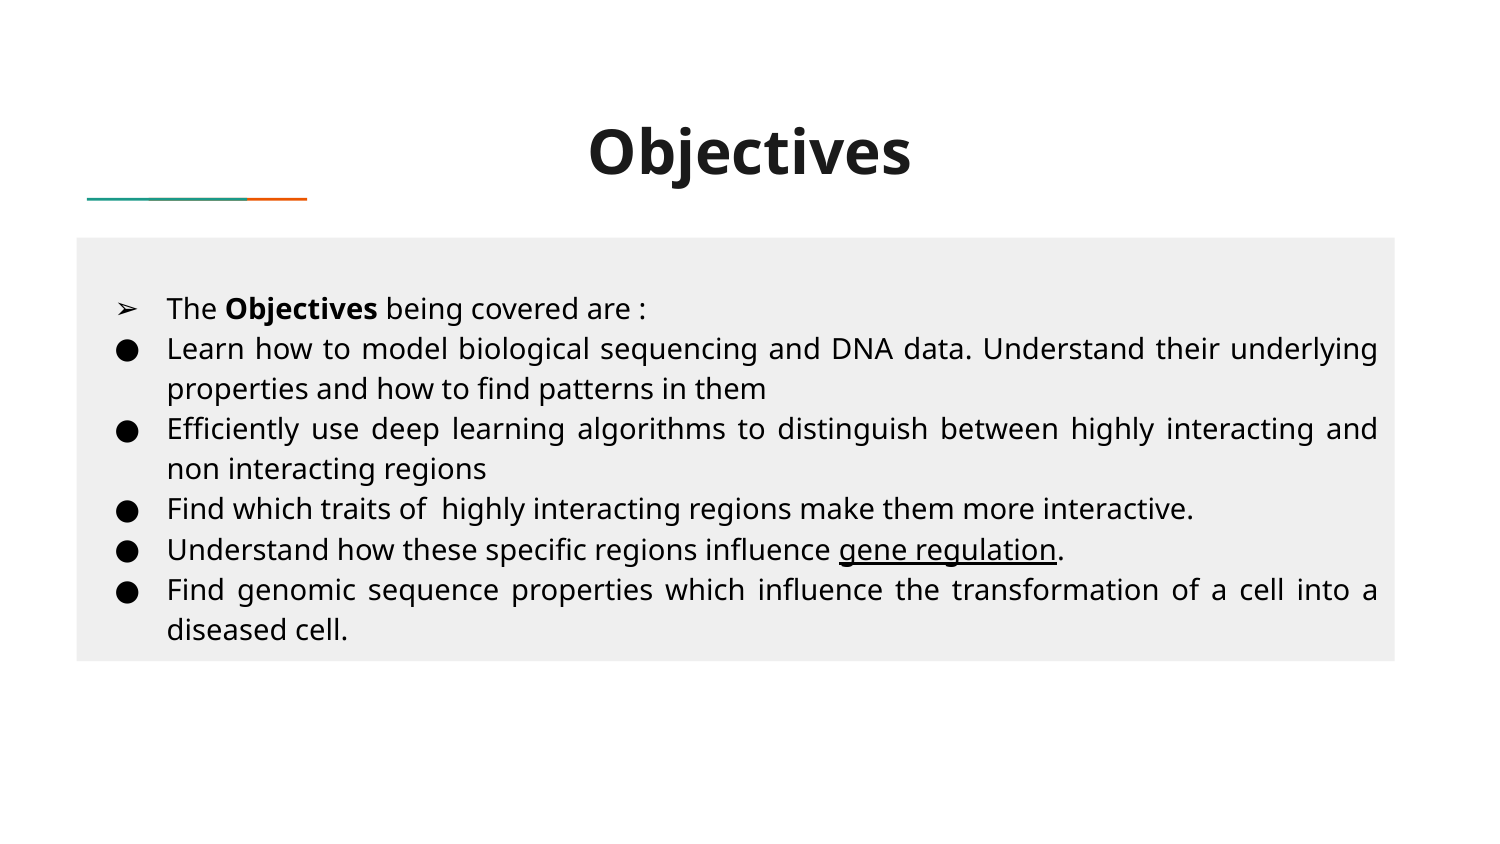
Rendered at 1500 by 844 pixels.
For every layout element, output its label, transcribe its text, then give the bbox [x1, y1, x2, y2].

text_box The Objectives being covered are : Learn how to model biological sequencing and DNA data. Understand their underlying properties and how to find patterns in them Efficiently use deep learning algorithms to distinguish between highly interacting and non interacting regions Find which traits of highly interacting regions make them more interactive. Understand how these specific regions influence gene regulation. Find genomic sequence properties which influence the transformation of a cell into a diseased cell. [76, 237, 1395, 662]
title Objectives [119, 97, 1381, 207]
